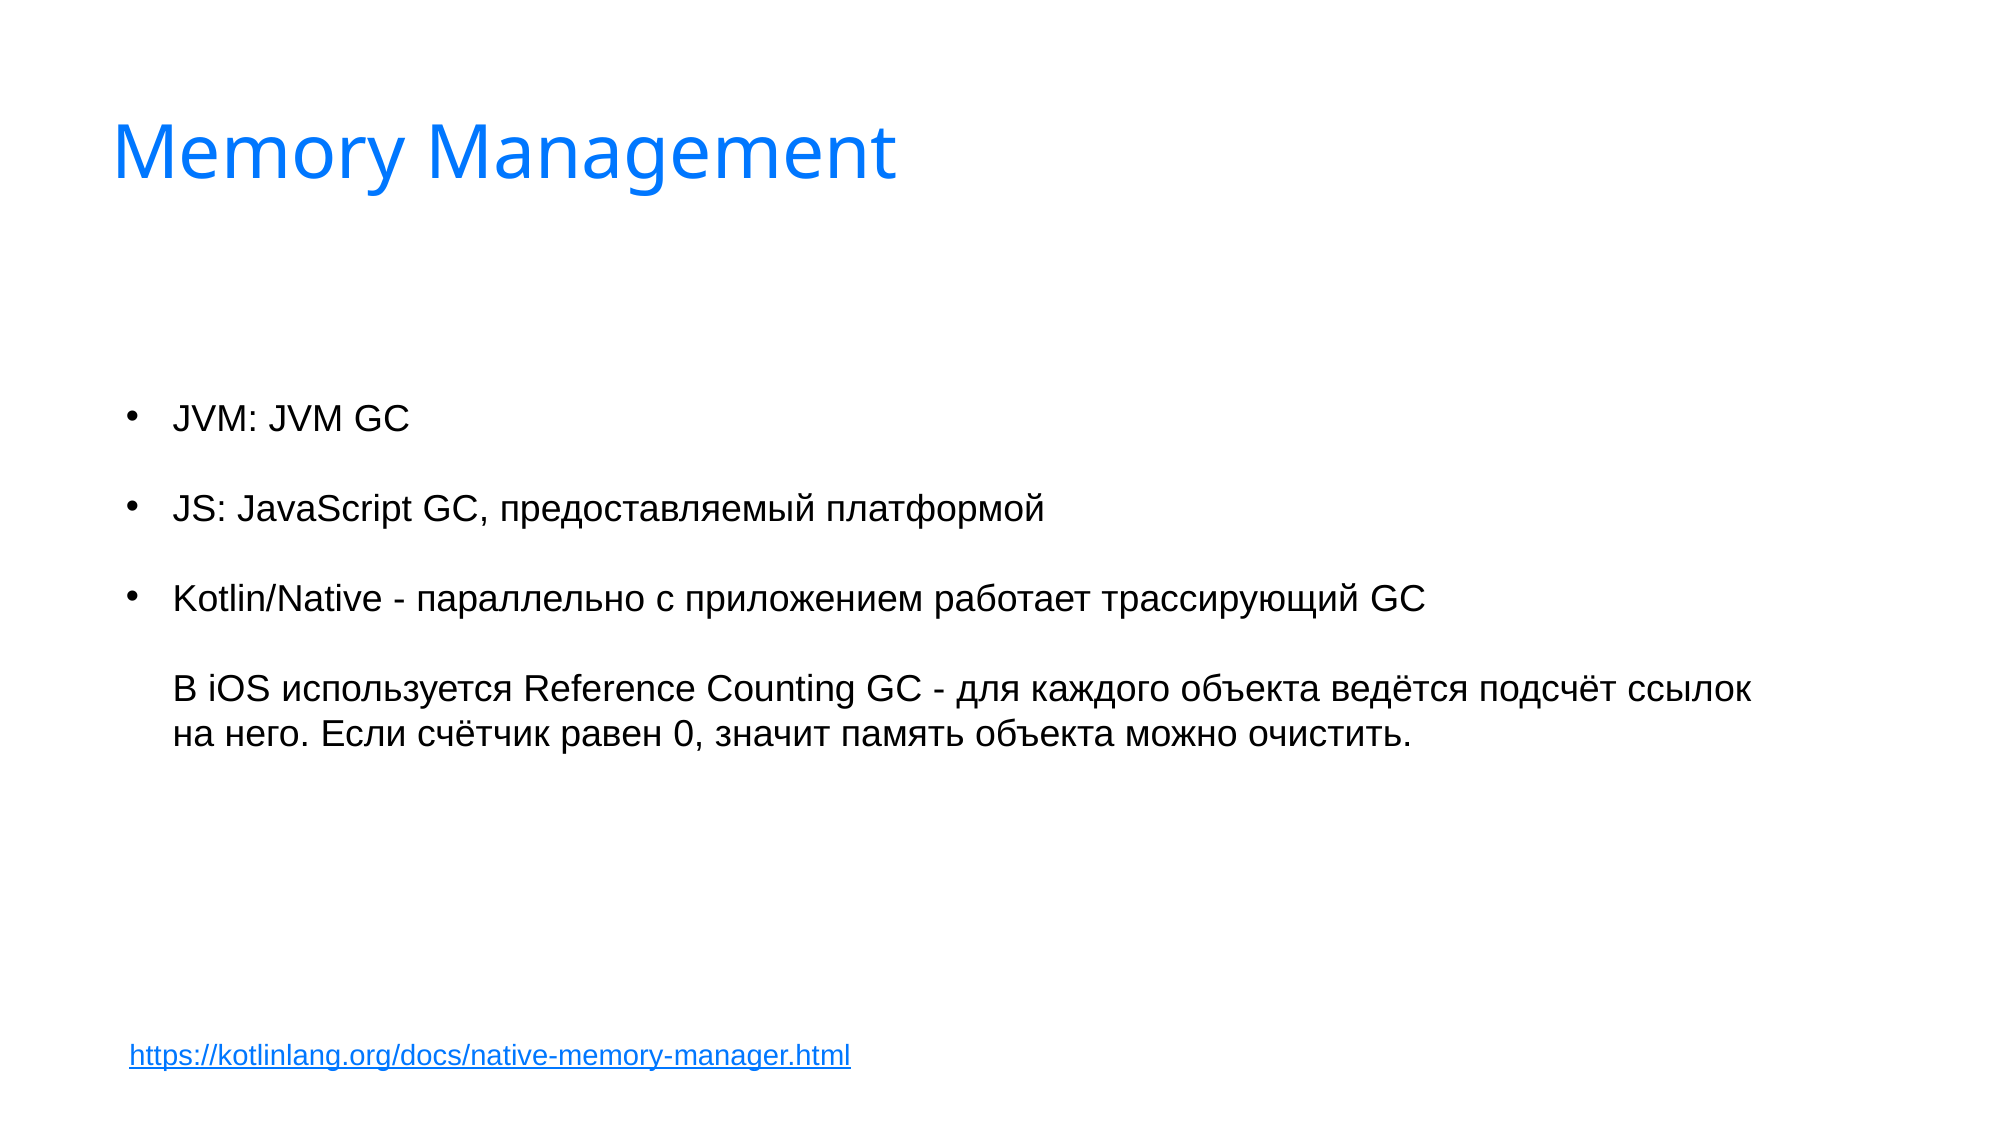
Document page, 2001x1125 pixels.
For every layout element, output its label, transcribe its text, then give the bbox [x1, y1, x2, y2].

text_box JVM: JVM GC JS: JavaScript GC, предоставляемый платформой Kotlin/Native - параллельно с приложением работает трассирующий GC В iOS используется Reference Counting GC - для каждого объекта ведётся подсчёт ссылок на него. Если счётчик равен 0, значит память объекта можно очистить. [111, 386, 1796, 1031]
text_box https://kotlinlang.org/docs/native-memory-manager.html [114, 1029, 866, 1114]
title Memory Management [111, 113, 1892, 220]
